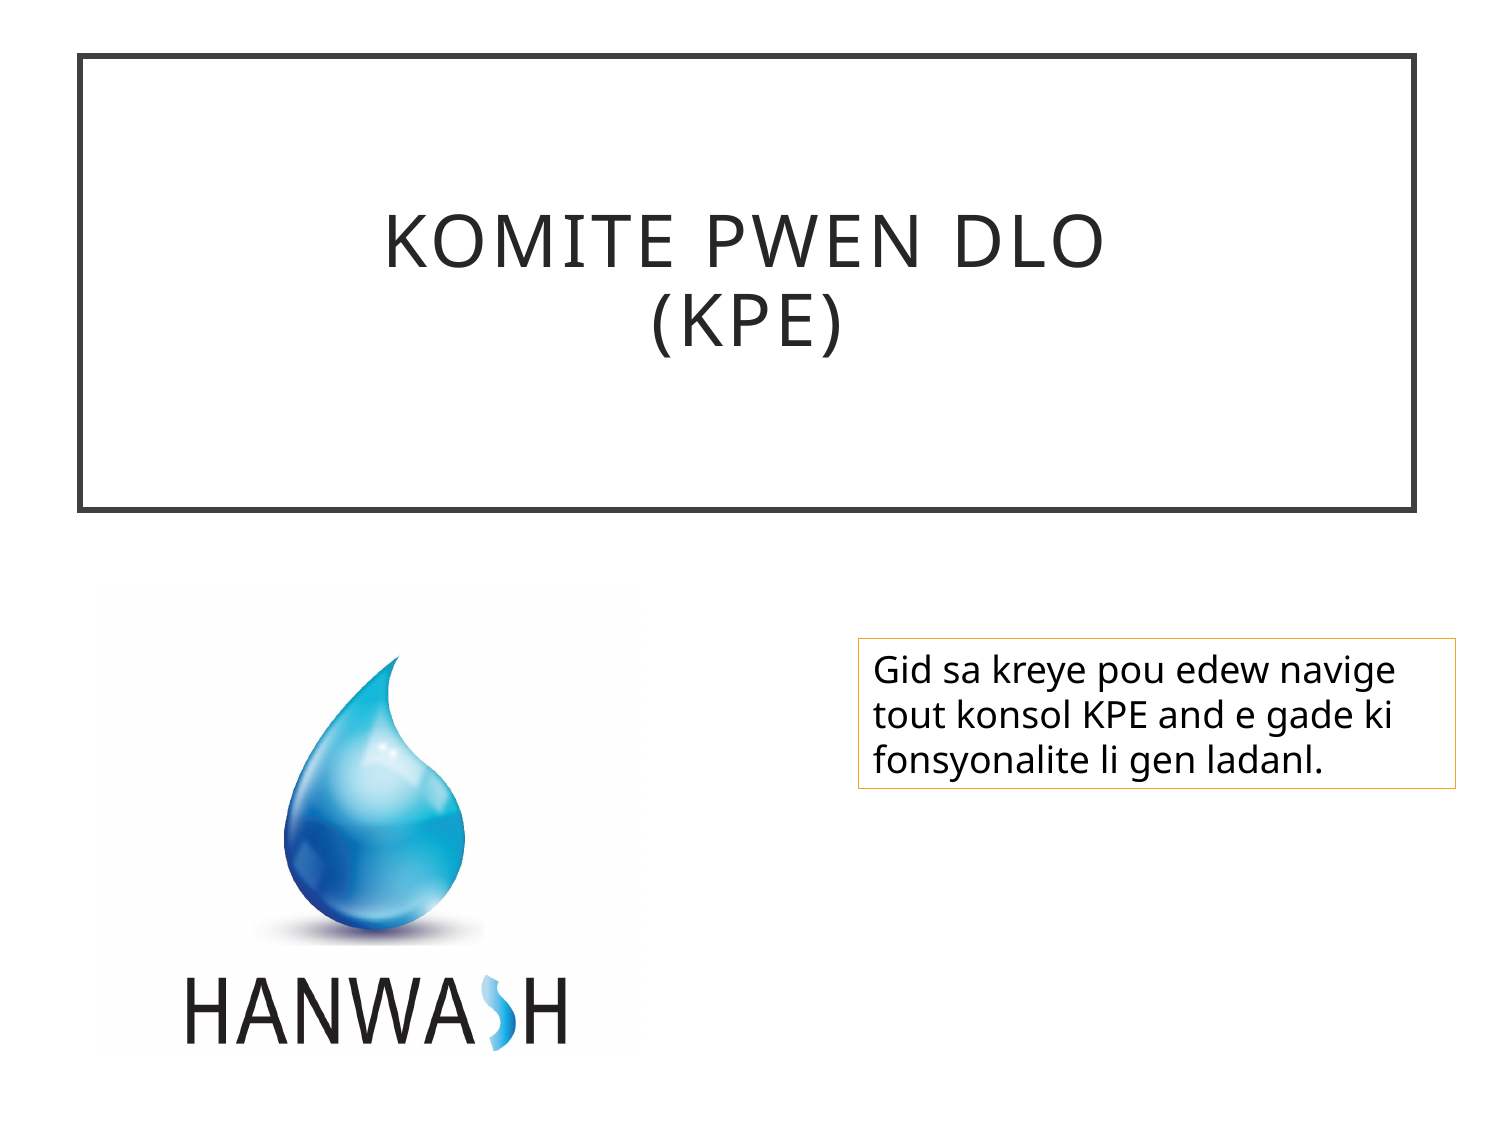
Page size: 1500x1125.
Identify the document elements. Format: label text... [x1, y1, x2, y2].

text_box Gid sa kreye pou edew navige tout konsol KPE and e gade ki fonsyonalite li gen ladanl. [858, 638, 1456, 789]
picture [92, 586, 642, 1051]
title Komite Pwen Dlo (KPE) [77, 53, 1417, 513]
